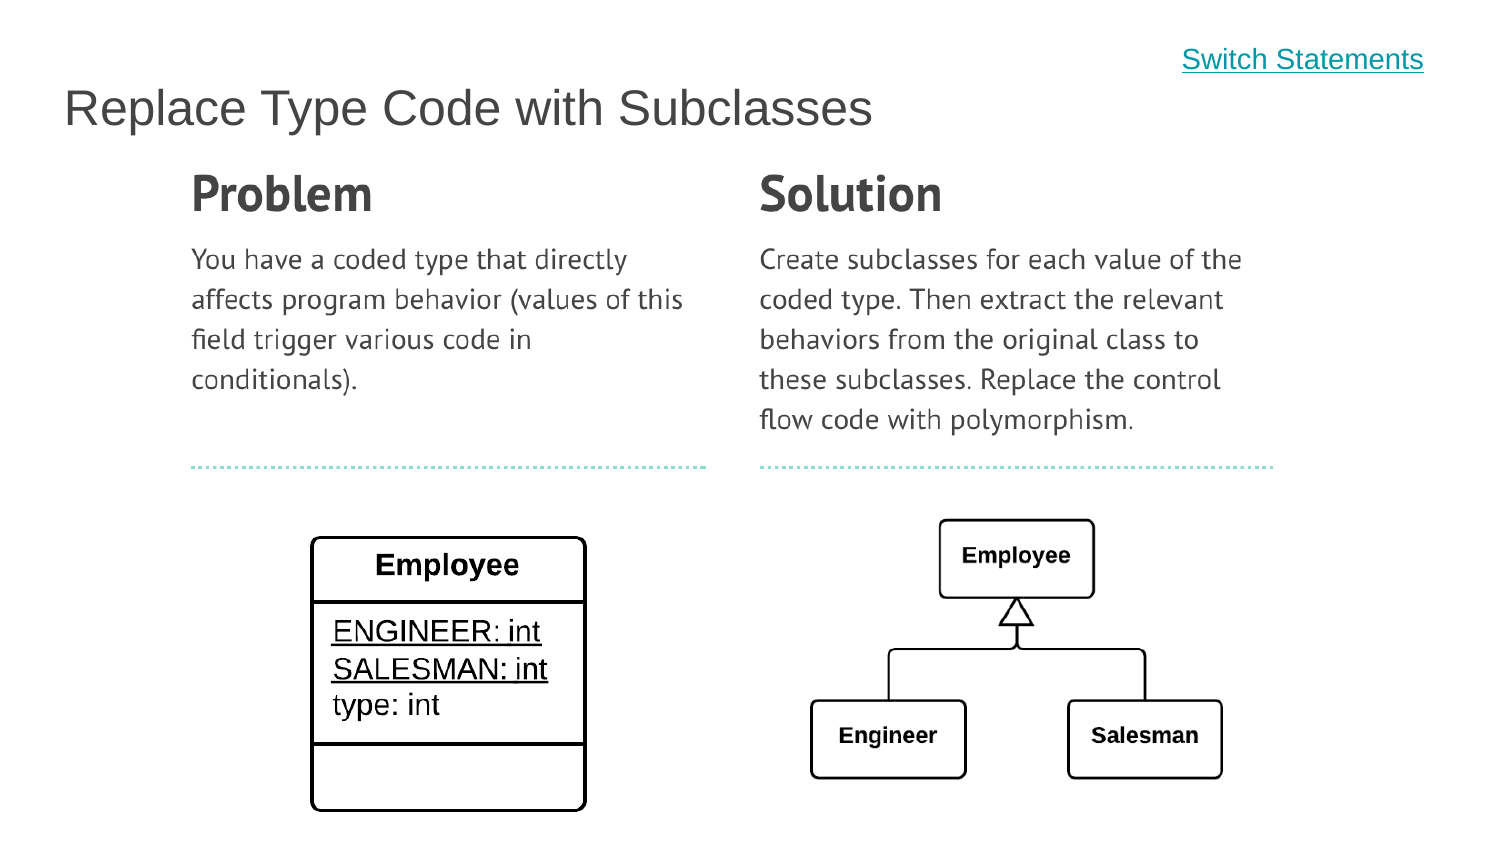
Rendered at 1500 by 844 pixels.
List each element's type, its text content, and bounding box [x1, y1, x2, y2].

picture [156, 154, 1291, 832]
text_box Switch Statements [1166, 25, 1500, 171]
title Replace Type Code with Subclasses [48, 51, 937, 146]
